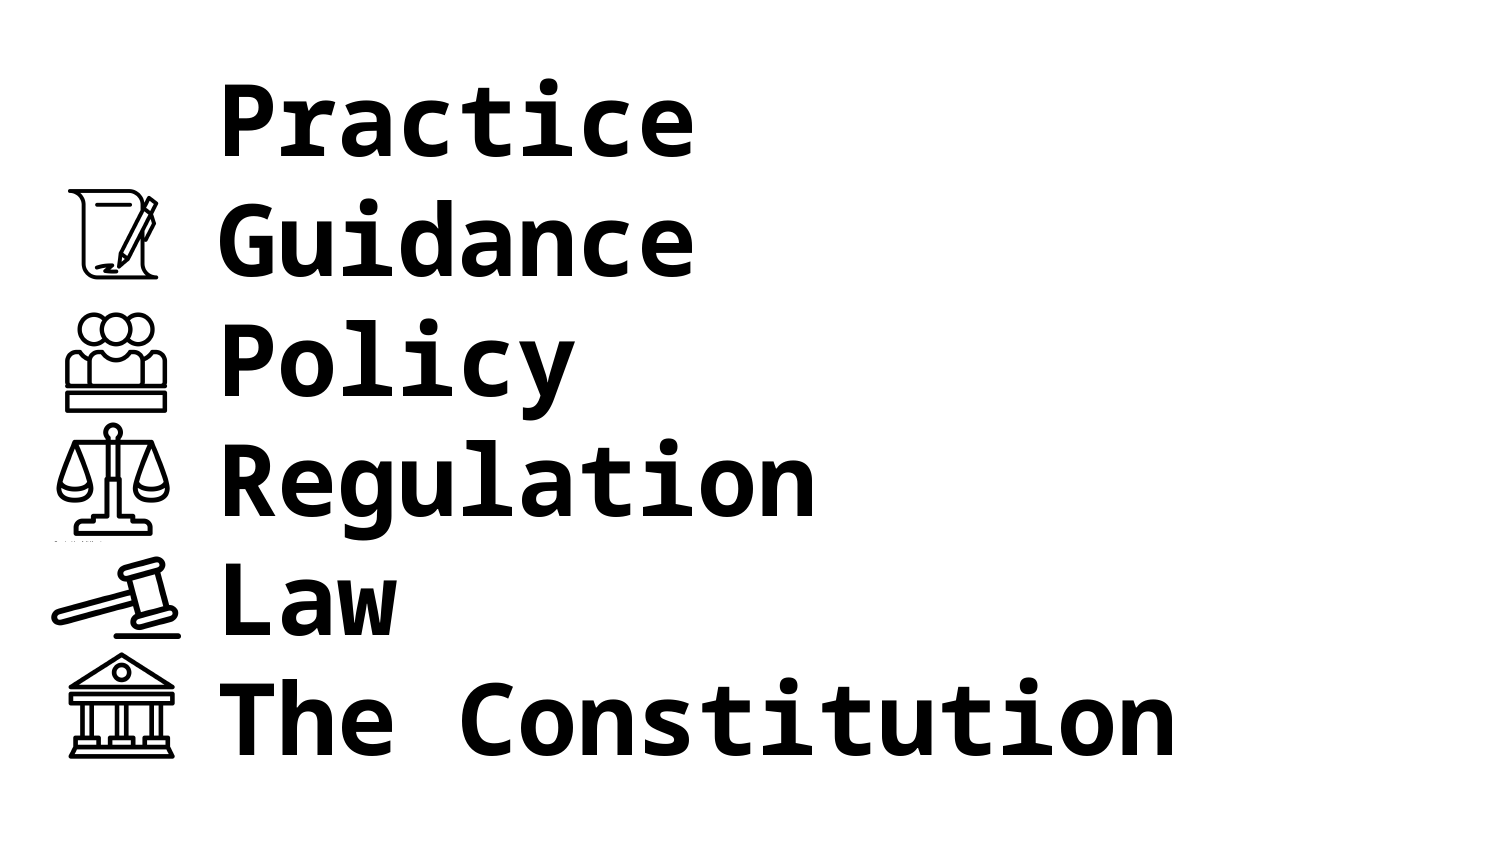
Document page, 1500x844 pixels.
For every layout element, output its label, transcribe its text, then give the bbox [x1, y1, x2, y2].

picture [58, 187, 168, 283]
text_box Practice Guidance Policy Regulation Law The Constitution [202, 41, 1242, 835]
picture [30, 546, 202, 763]
picture [53, 309, 178, 417]
picture [44, 420, 182, 542]
